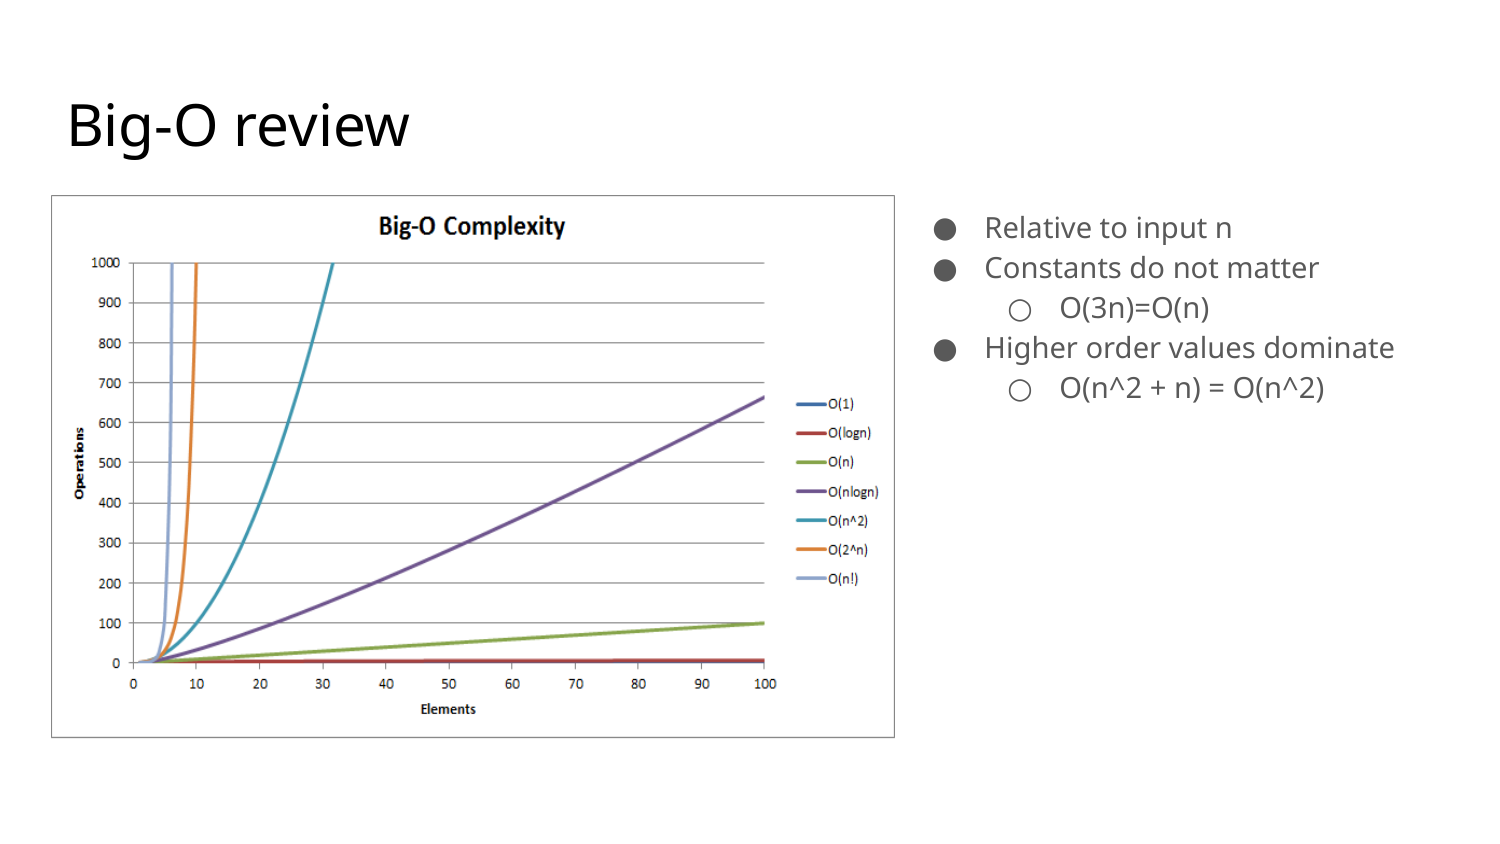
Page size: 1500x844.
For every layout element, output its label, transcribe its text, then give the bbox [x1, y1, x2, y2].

list Relative to input n Constants do not matter O(3n)=O(n) Higher order values dominate O(n^2 + n) = O(n^2) [894, 189, 1432, 750]
picture [50, 195, 895, 743]
title Big-O review [51, 72, 1449, 167]
